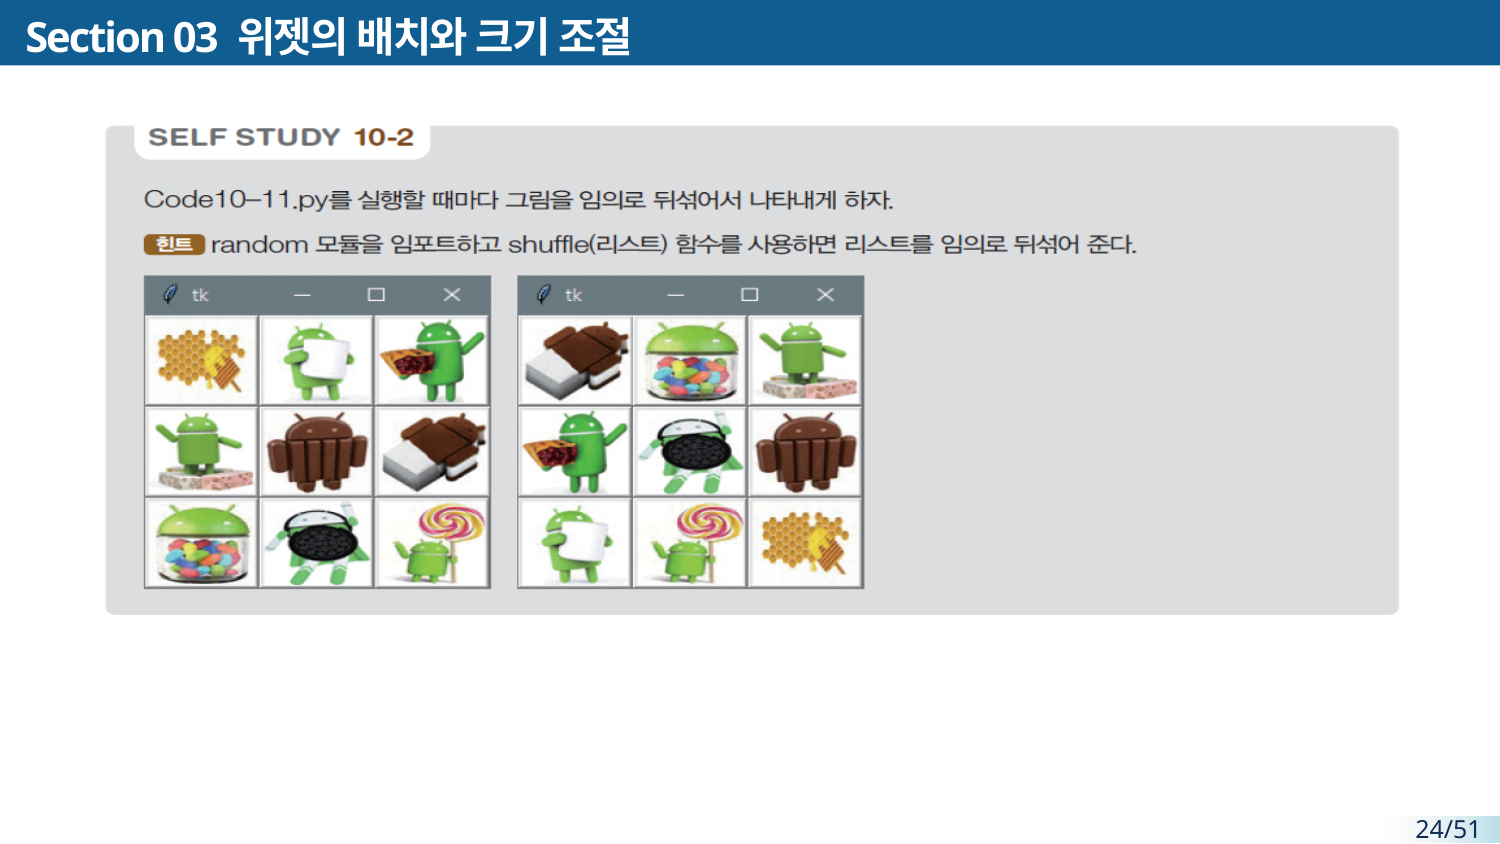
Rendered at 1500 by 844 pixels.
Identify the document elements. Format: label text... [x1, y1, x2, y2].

title Section 03 위젯의 배치와 크기 조절 [10, 6, 1288, 65]
picture [92, 118, 1408, 619]
